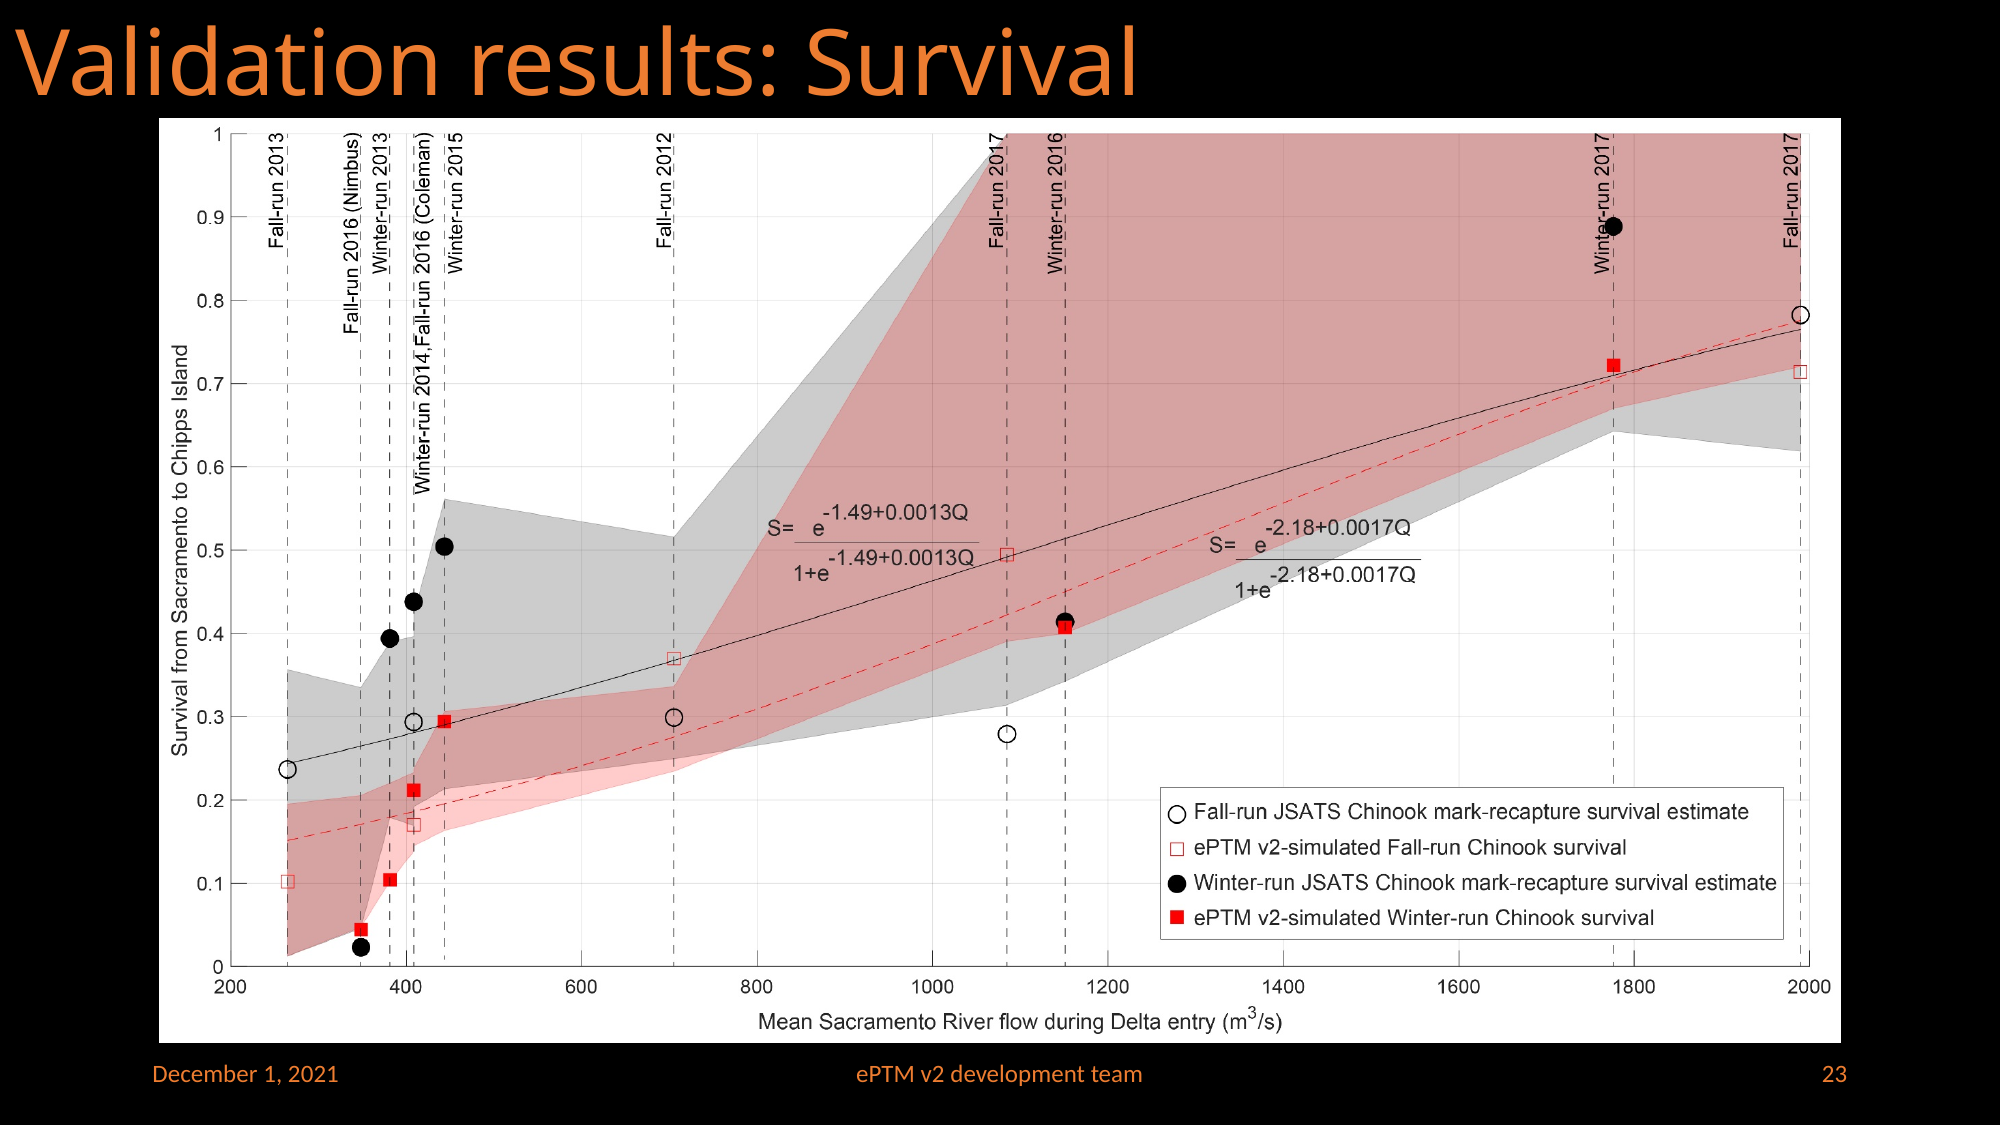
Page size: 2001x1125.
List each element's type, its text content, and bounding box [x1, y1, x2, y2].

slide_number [137, 1042, 588, 1103]
slide_number 23 [1412, 1042, 1863, 1103]
footer ePTM v2 development team [662, 1043, 1338, 1103]
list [159, 118, 1841, 1043]
title Validation results: Survival [0, 0, 1725, 131]
